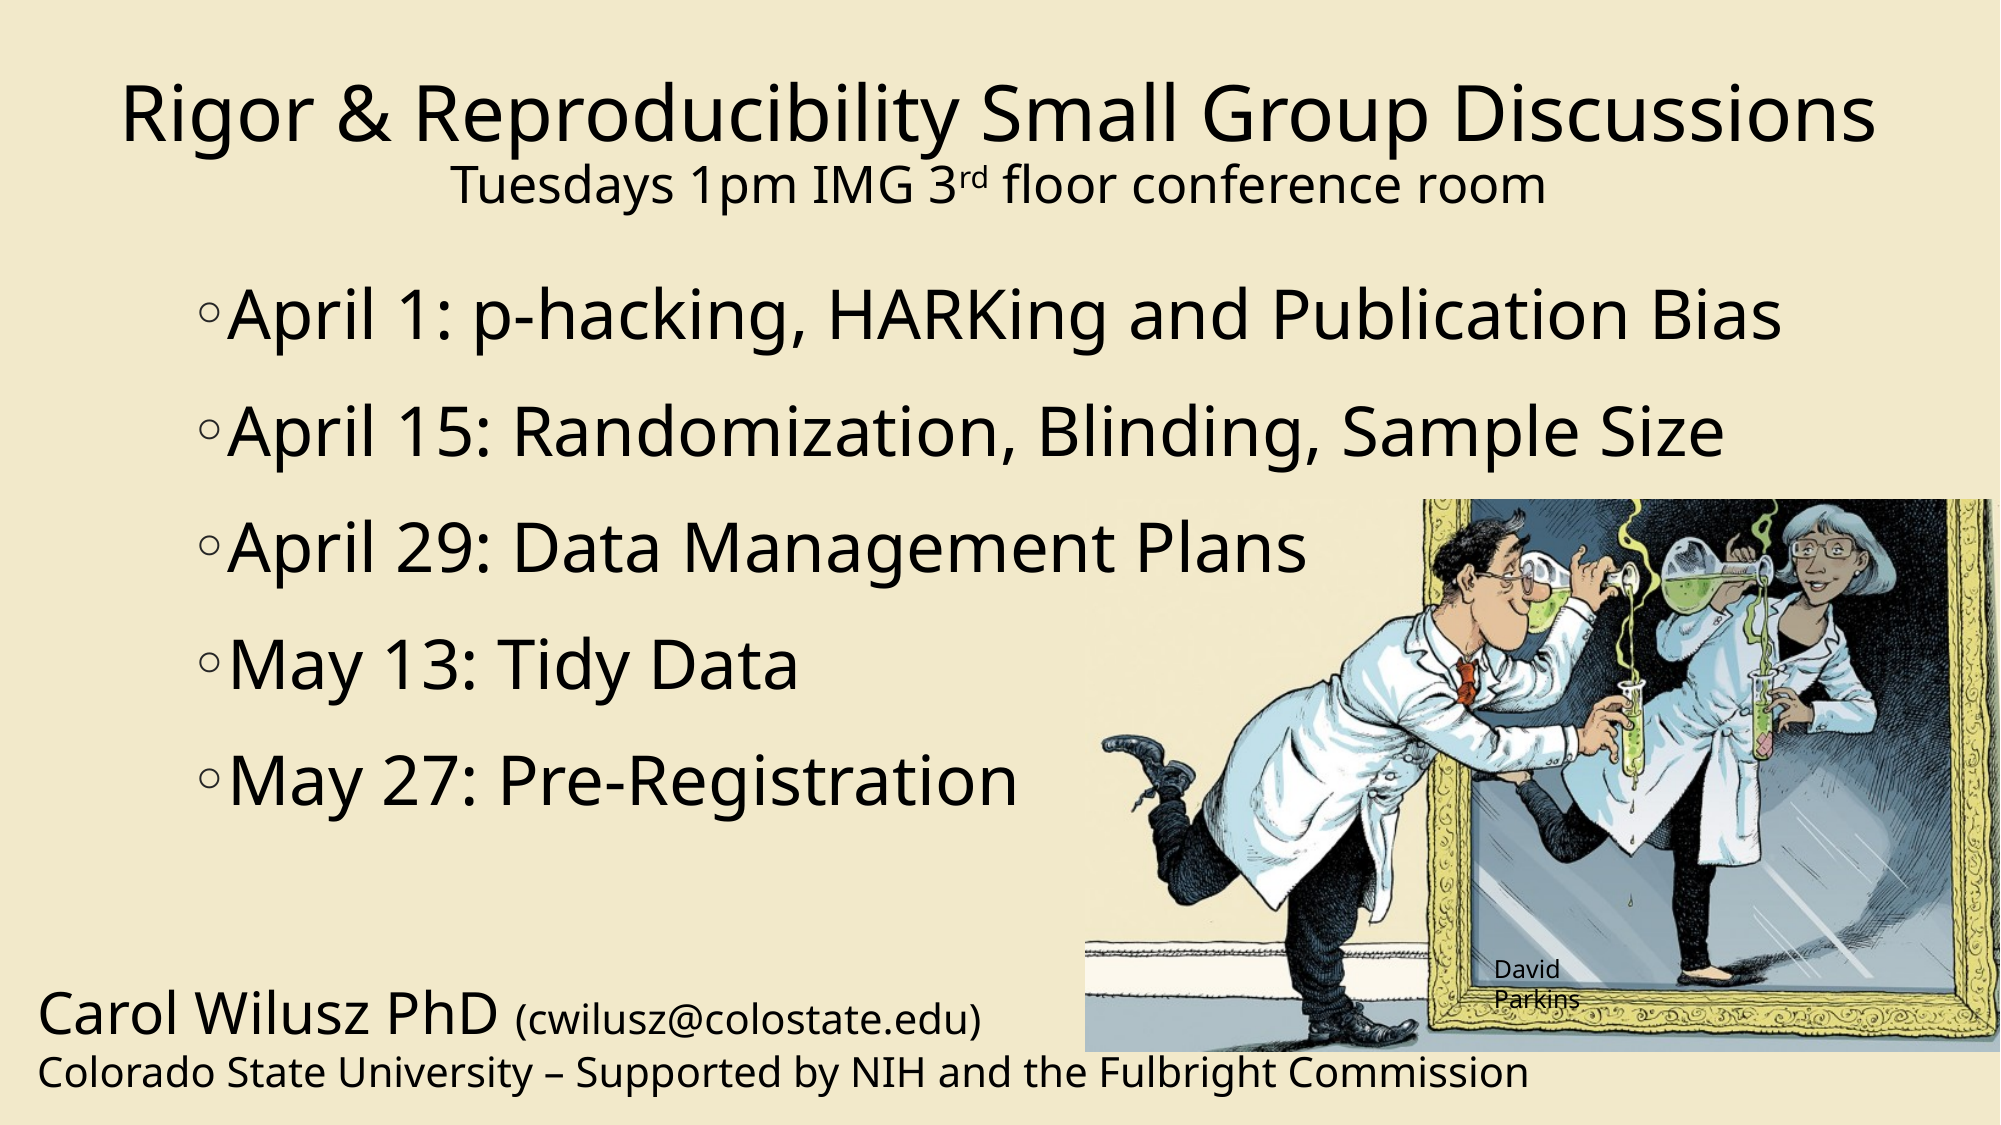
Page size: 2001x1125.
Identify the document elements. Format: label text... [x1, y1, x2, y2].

picture [1085, 499, 2000, 1053]
text_box Carol Wilusz PhD (cwilusz@colostate.edu) Colorado State University – Supported by NIH and the Fulbright Commission [22, 968, 1546, 1125]
text_box April 1: p-hacking, HARKing and Publication Bias April 15: Randomization, Blinding, Sample Size April 29: Data Management Plans May 13: Tidy Data May 27: Pre-Registration [174, 246, 1825, 879]
text_box Rigor & Reproducibility Small Group Discussions Tuesdays 1pm IMG 3rd floor conference room [60, 0, 1940, 223]
